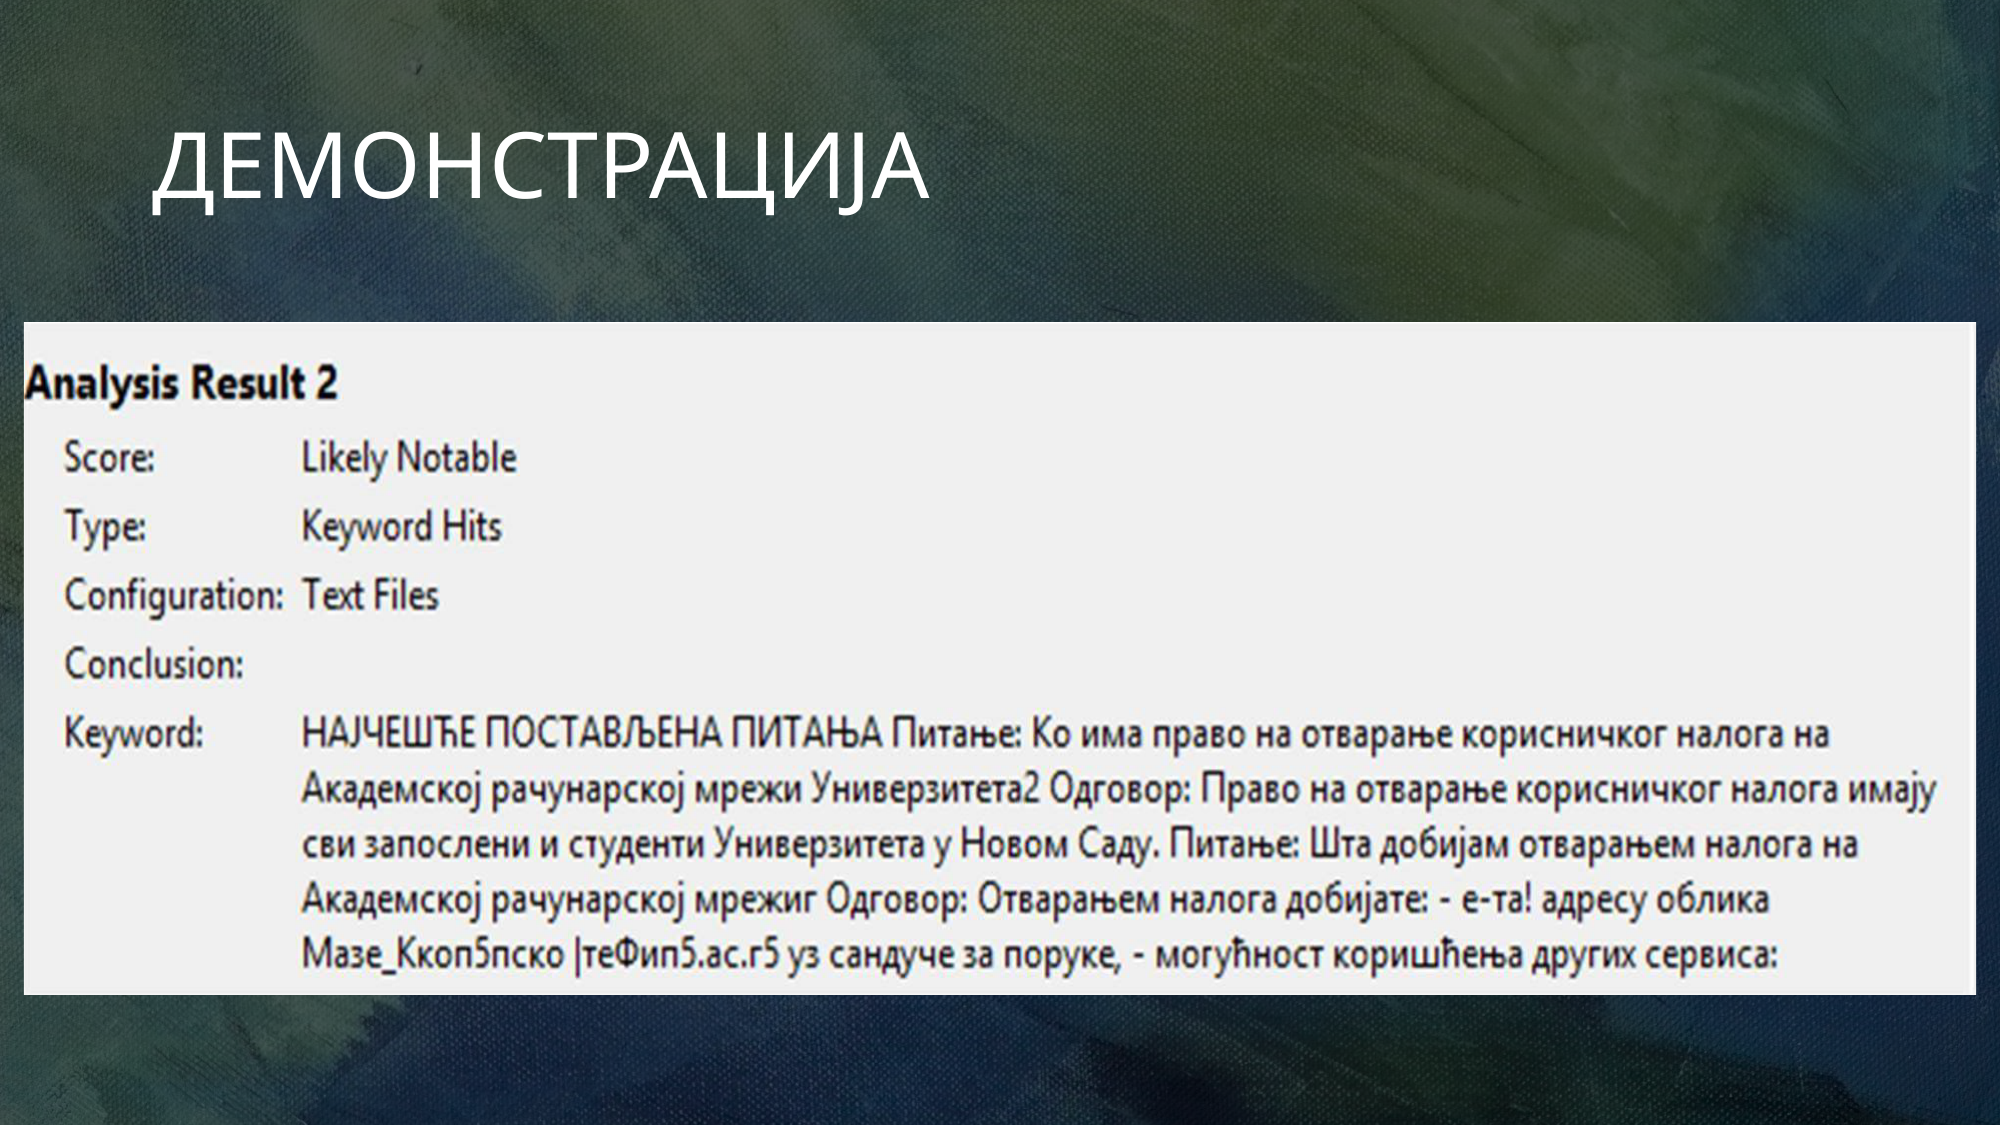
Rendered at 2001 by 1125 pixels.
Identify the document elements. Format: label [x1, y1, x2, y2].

list [23, 321, 1977, 995]
picture [0, 0, 2000, 1125]
